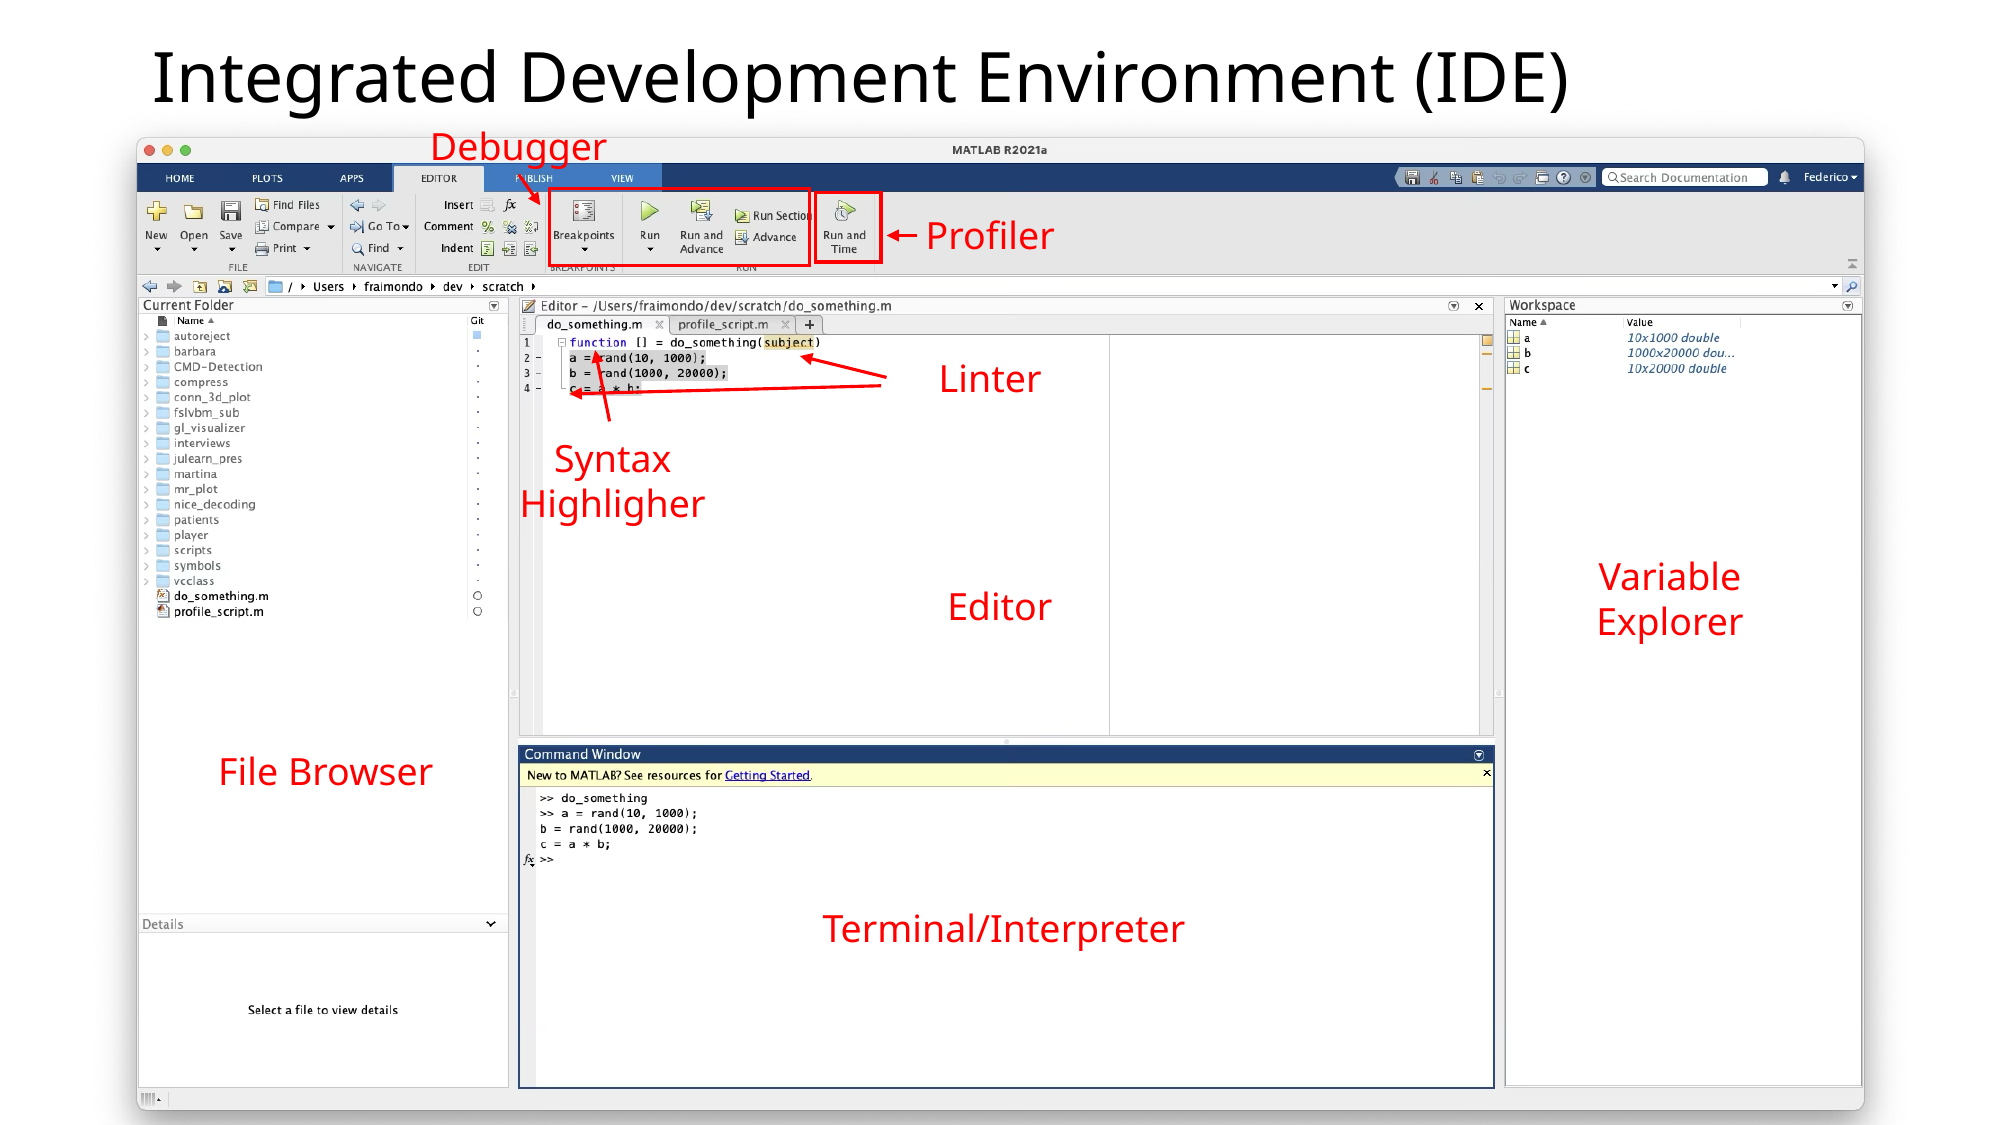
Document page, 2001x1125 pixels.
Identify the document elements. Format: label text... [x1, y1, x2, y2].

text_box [799, 355, 888, 378]
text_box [568, 385, 882, 395]
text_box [594, 395, 611, 422]
text_box Integrated Development Environment (IDE) [137, 14, 1871, 103]
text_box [594, 349, 611, 385]
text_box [518, 174, 541, 206]
picture [85, 103, 1915, 1125]
